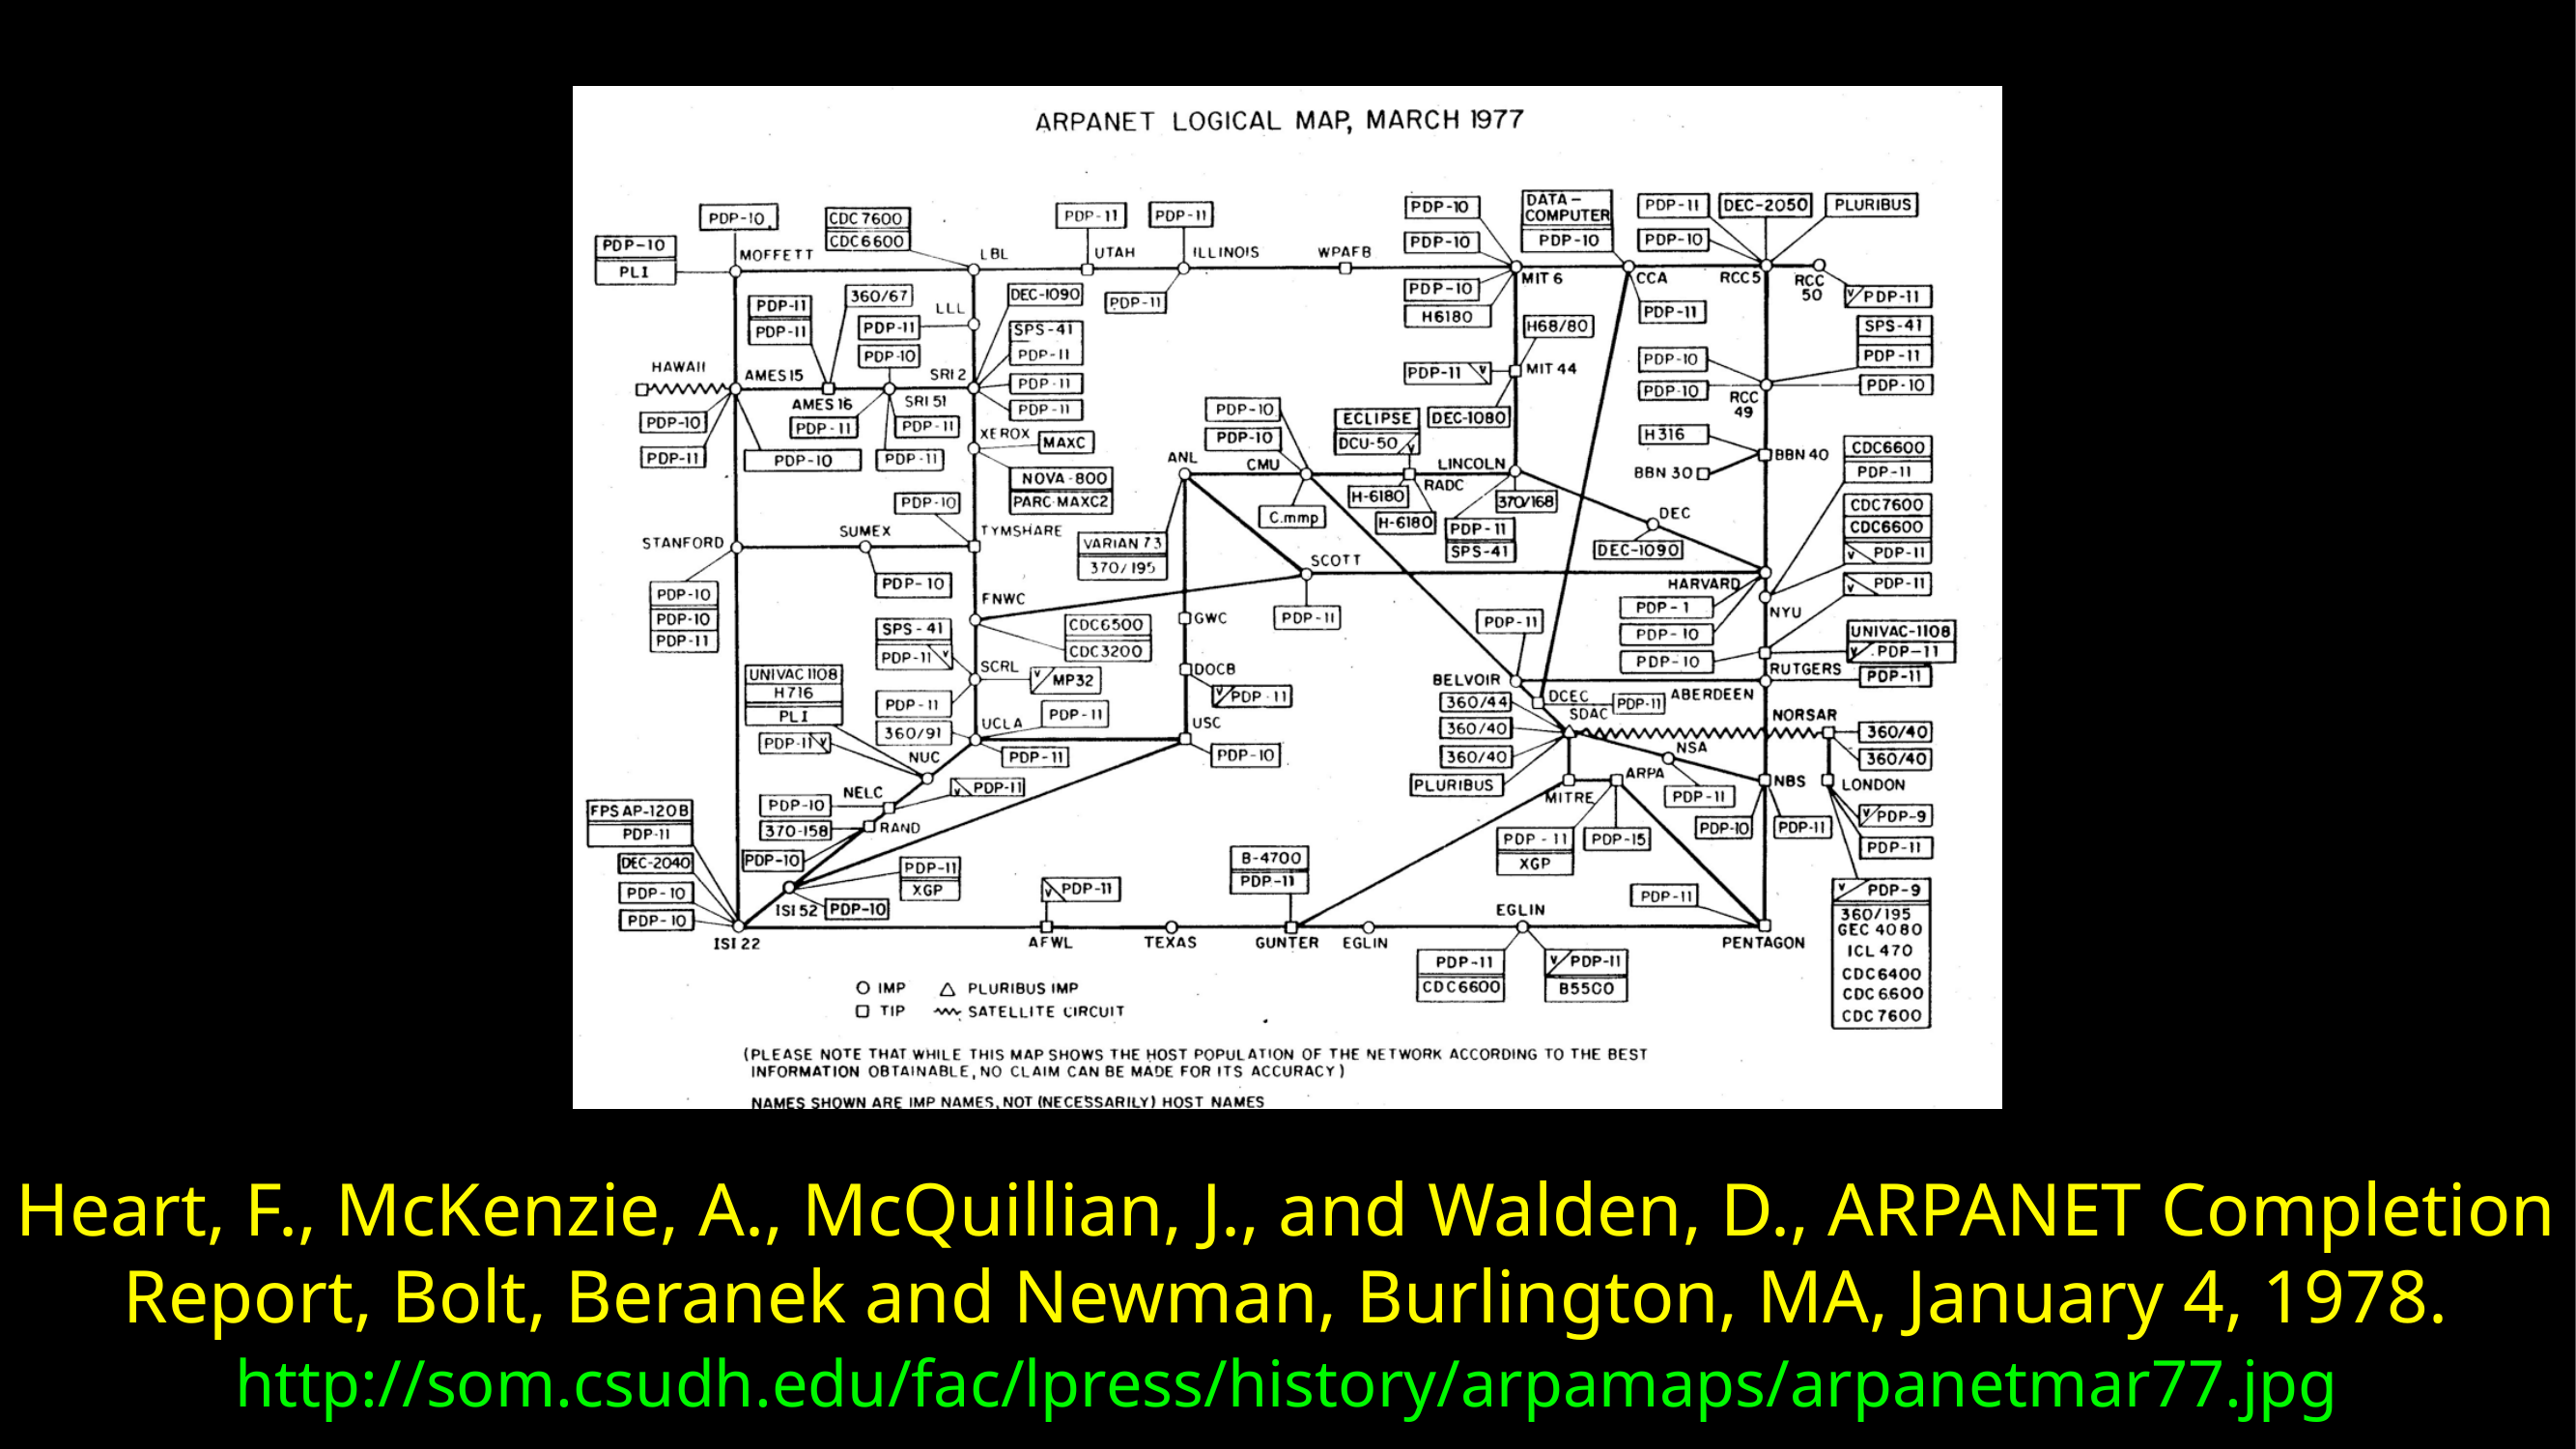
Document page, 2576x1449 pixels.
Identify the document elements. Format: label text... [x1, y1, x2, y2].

picture [573, 86, 2002, 1110]
text_box Heart, F., McKenzie, A., McQuillian, J., and Walden, D., ARPANET Completion Report, Bolt, Beranek and Newman, Burlington, MA, January 4, 1978. [0, 1155, 2574, 1347]
text_box http://som.csudh.edu/fac/lpress/history/arpamaps/arpanetmar77.jpg [227, 1347, 2349, 1429]
